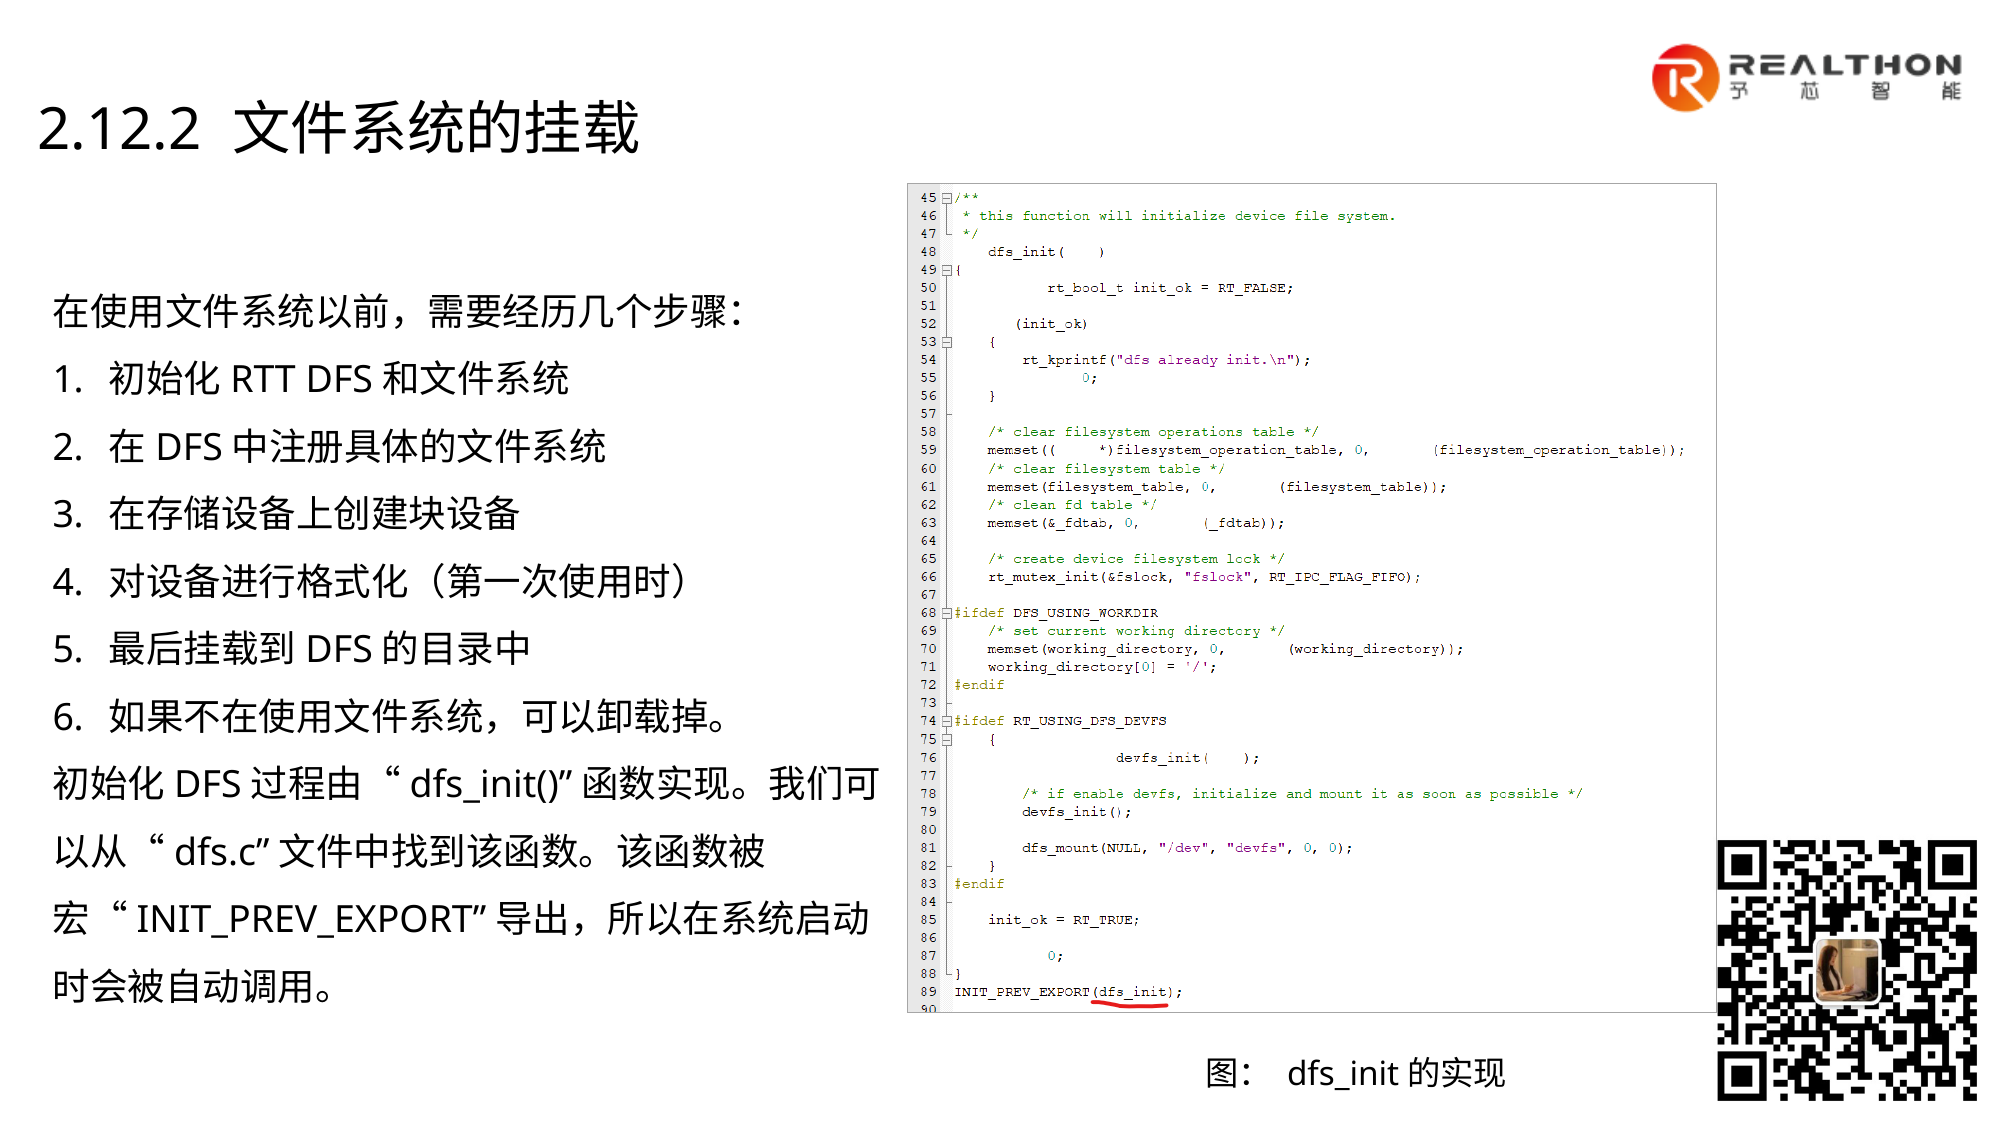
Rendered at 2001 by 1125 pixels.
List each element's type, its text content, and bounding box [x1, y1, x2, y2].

text_box 在使用文件系统以前，需要经历几个步骤： 初始化RTT DFS和文件系统 在DFS中注册具体的文件系统 在存储设备上创建块设备 对设备进行格式化（第一次使用时） 最后挂载到DFS的目录中 如果不在使用文件系统，可以卸载掉。 初始化DFS过程由“dfs_init()”函数实现。我们可以从“dfs.c”文件中找到该函数。该函数被宏“INIT_PREV_EXPORT”导出，所以在系统启动时会被自动调用。 [37, 257, 907, 1016]
picture [907, 183, 2000, 1116]
text_box 图： dfs_init的实现 [1108, 1044, 1604, 1099]
picture [1629, 13, 1990, 141]
list 2.12.2 文件系统的挂载 [22, 51, 1550, 201]
